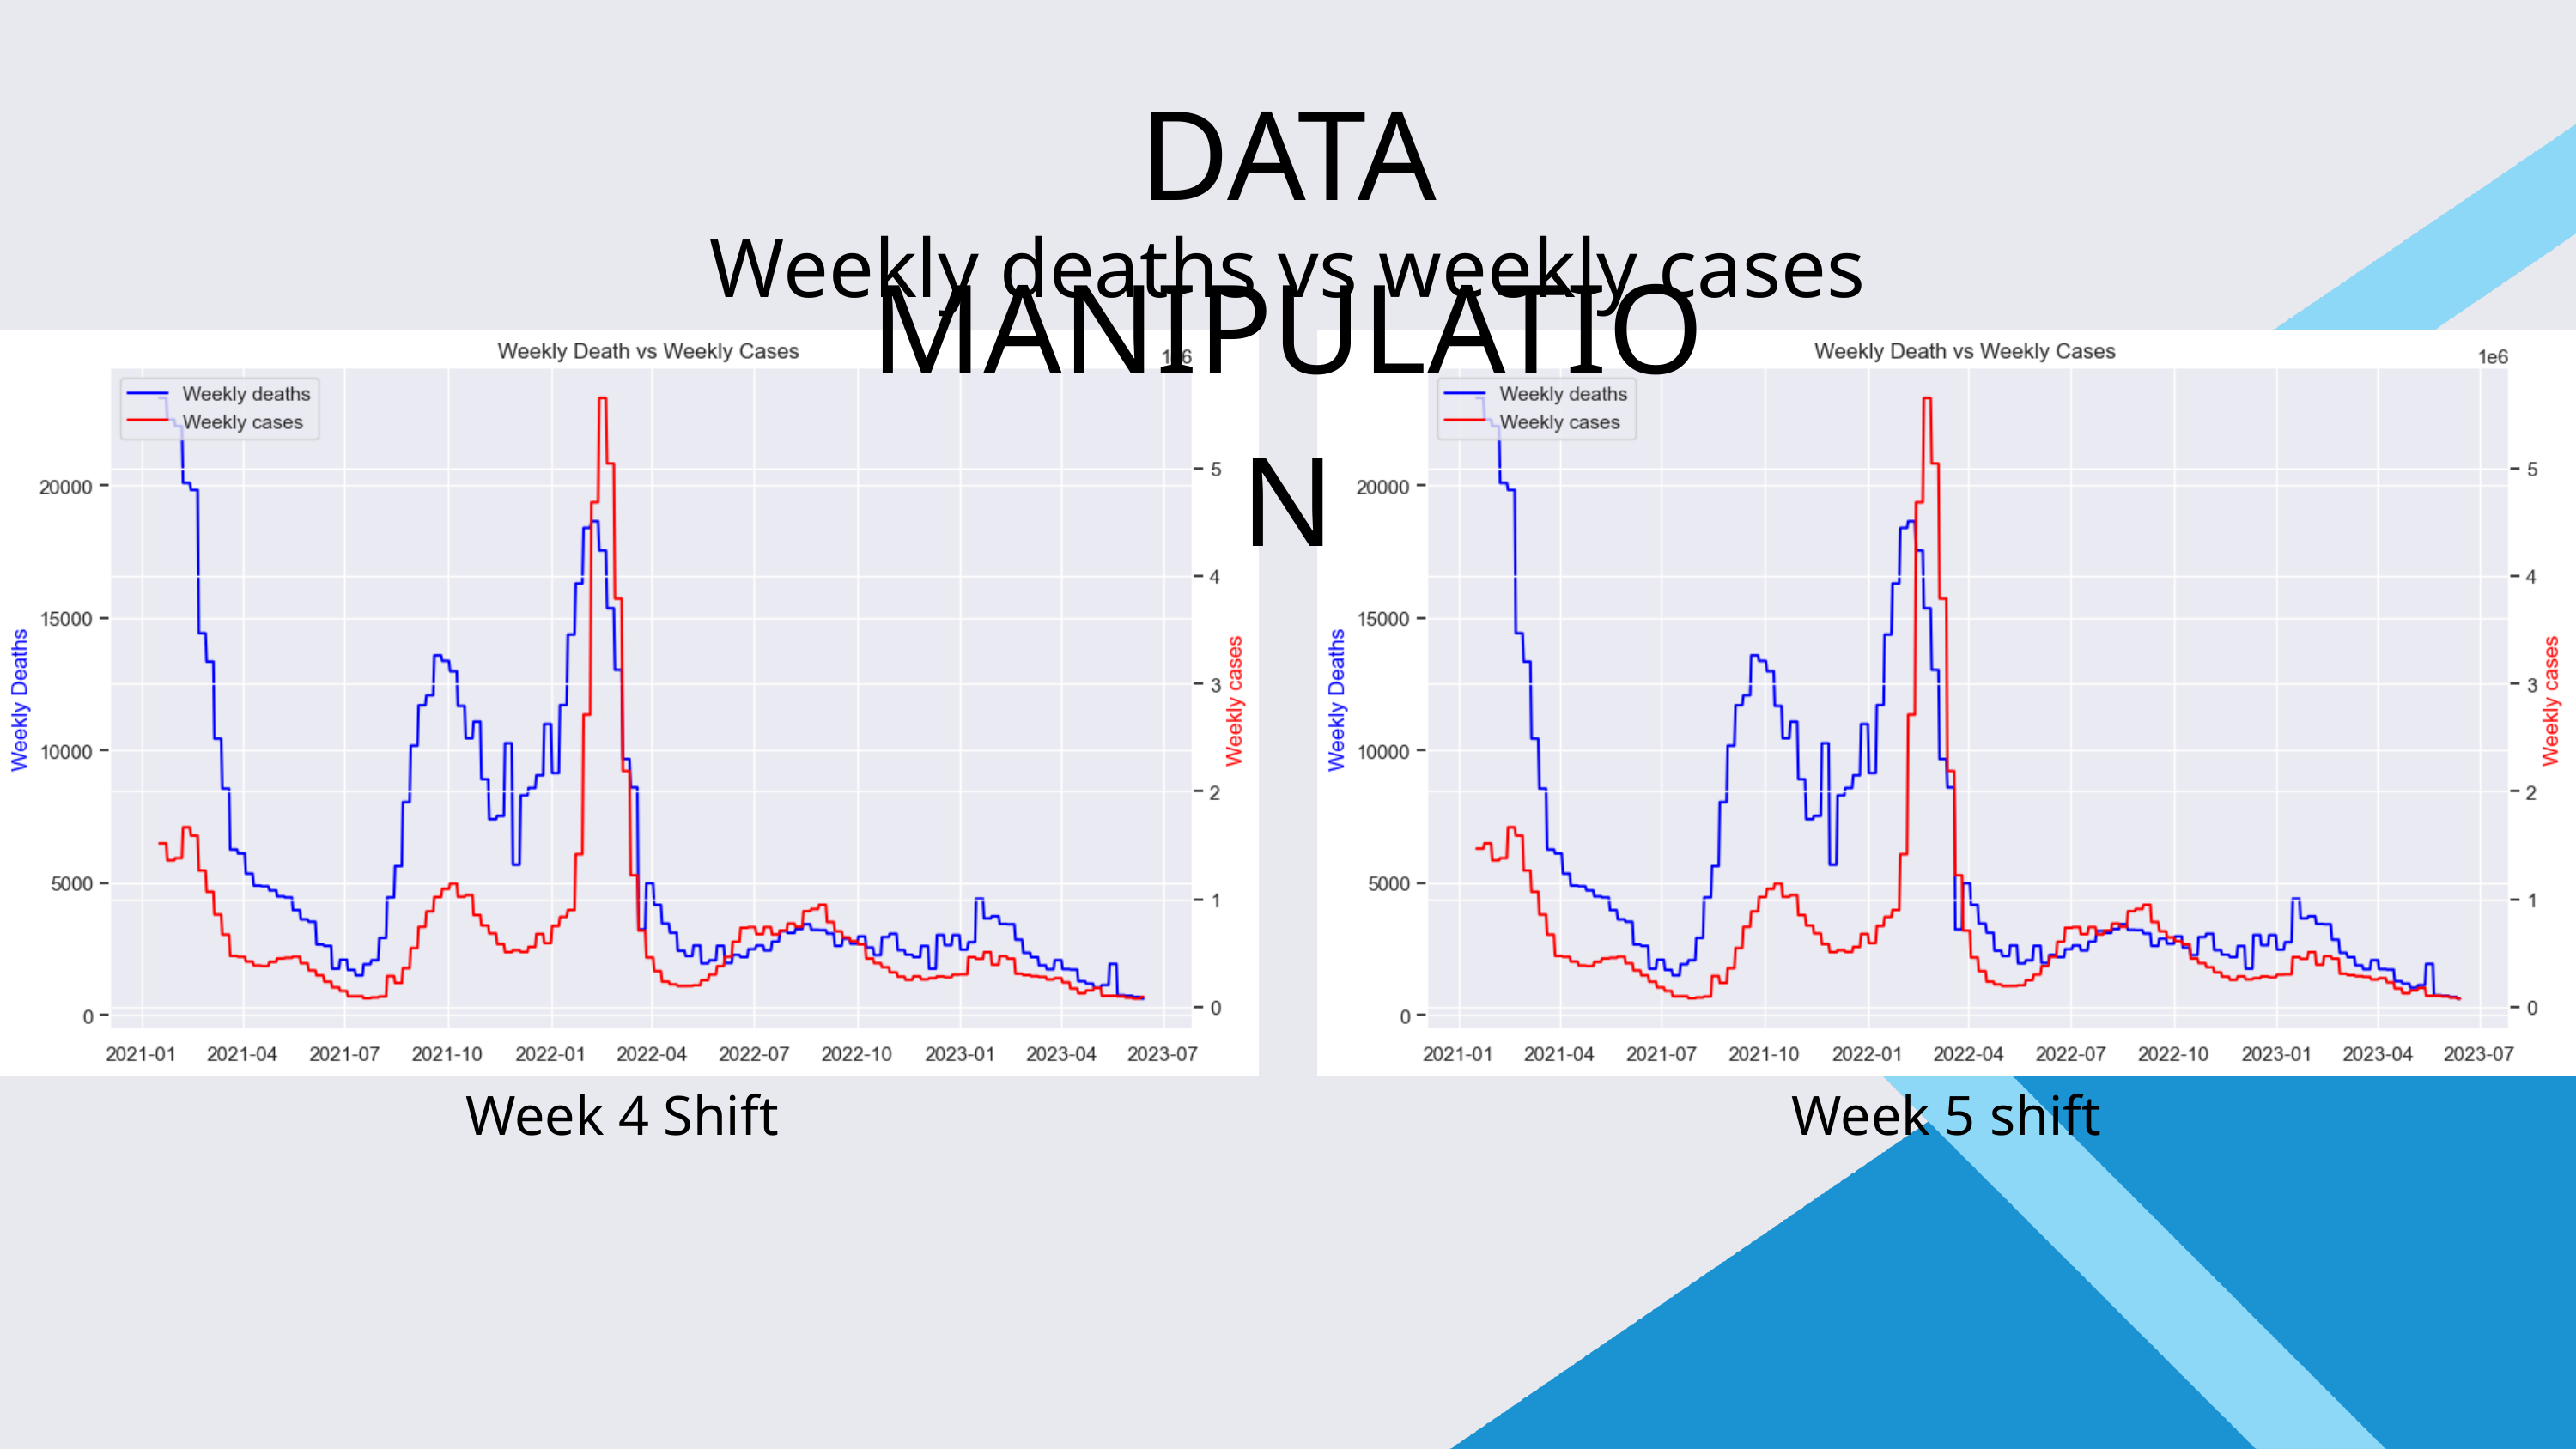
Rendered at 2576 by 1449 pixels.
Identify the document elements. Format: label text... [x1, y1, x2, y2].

text_box [1449, 1146, 2576, 1449]
text_box [1742, 100, 2576, 330]
text_box DATA MANIPULATION [834, 314, 1742, 571]
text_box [0, 330, 1260, 1142]
text_box Weekly deaths vs weekly cases [693, 200, 1883, 314]
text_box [1316, 330, 2576, 1142]
text_box DATA MANIPULATION [834, 52, 1742, 200]
